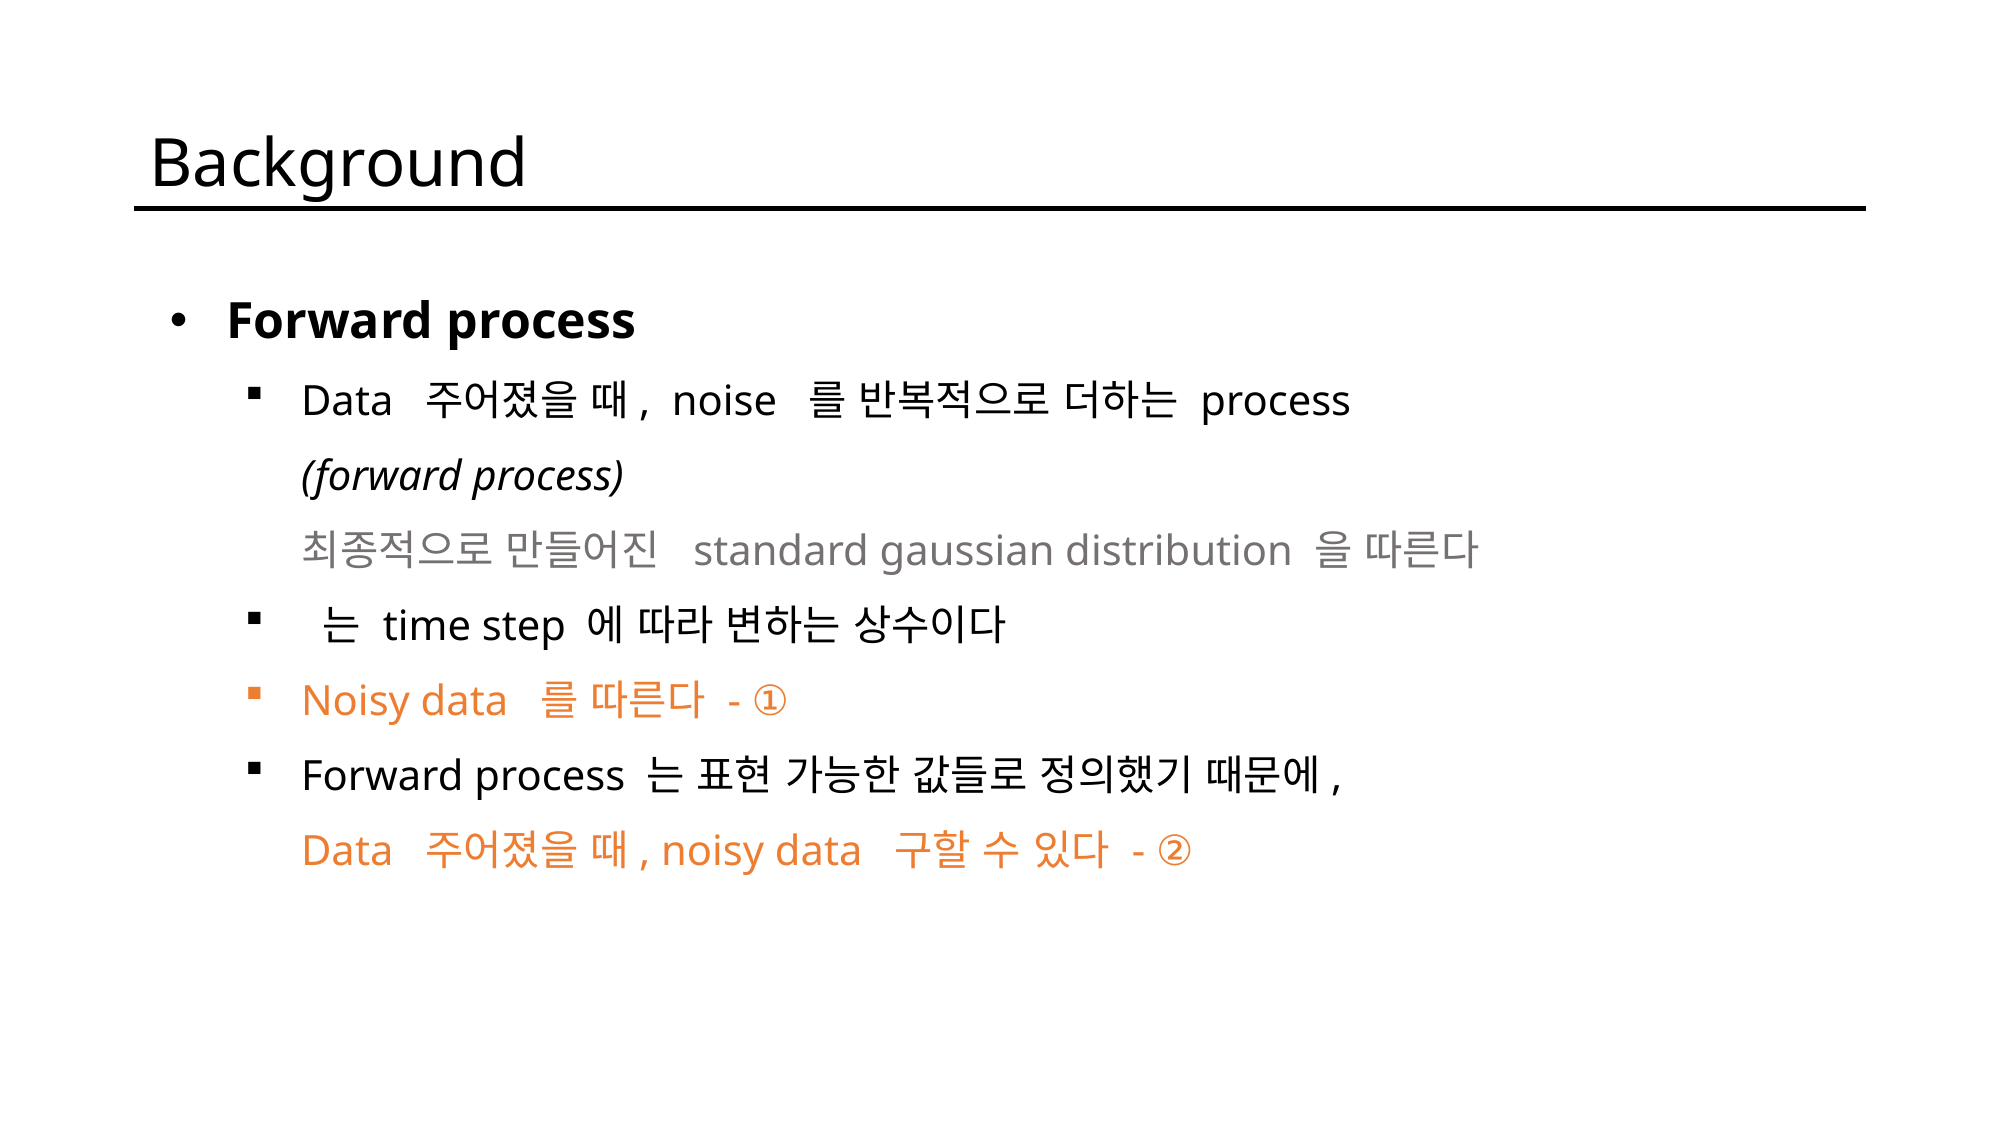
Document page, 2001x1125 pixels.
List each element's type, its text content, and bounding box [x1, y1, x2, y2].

text_box Background [134, 64, 1683, 208]
